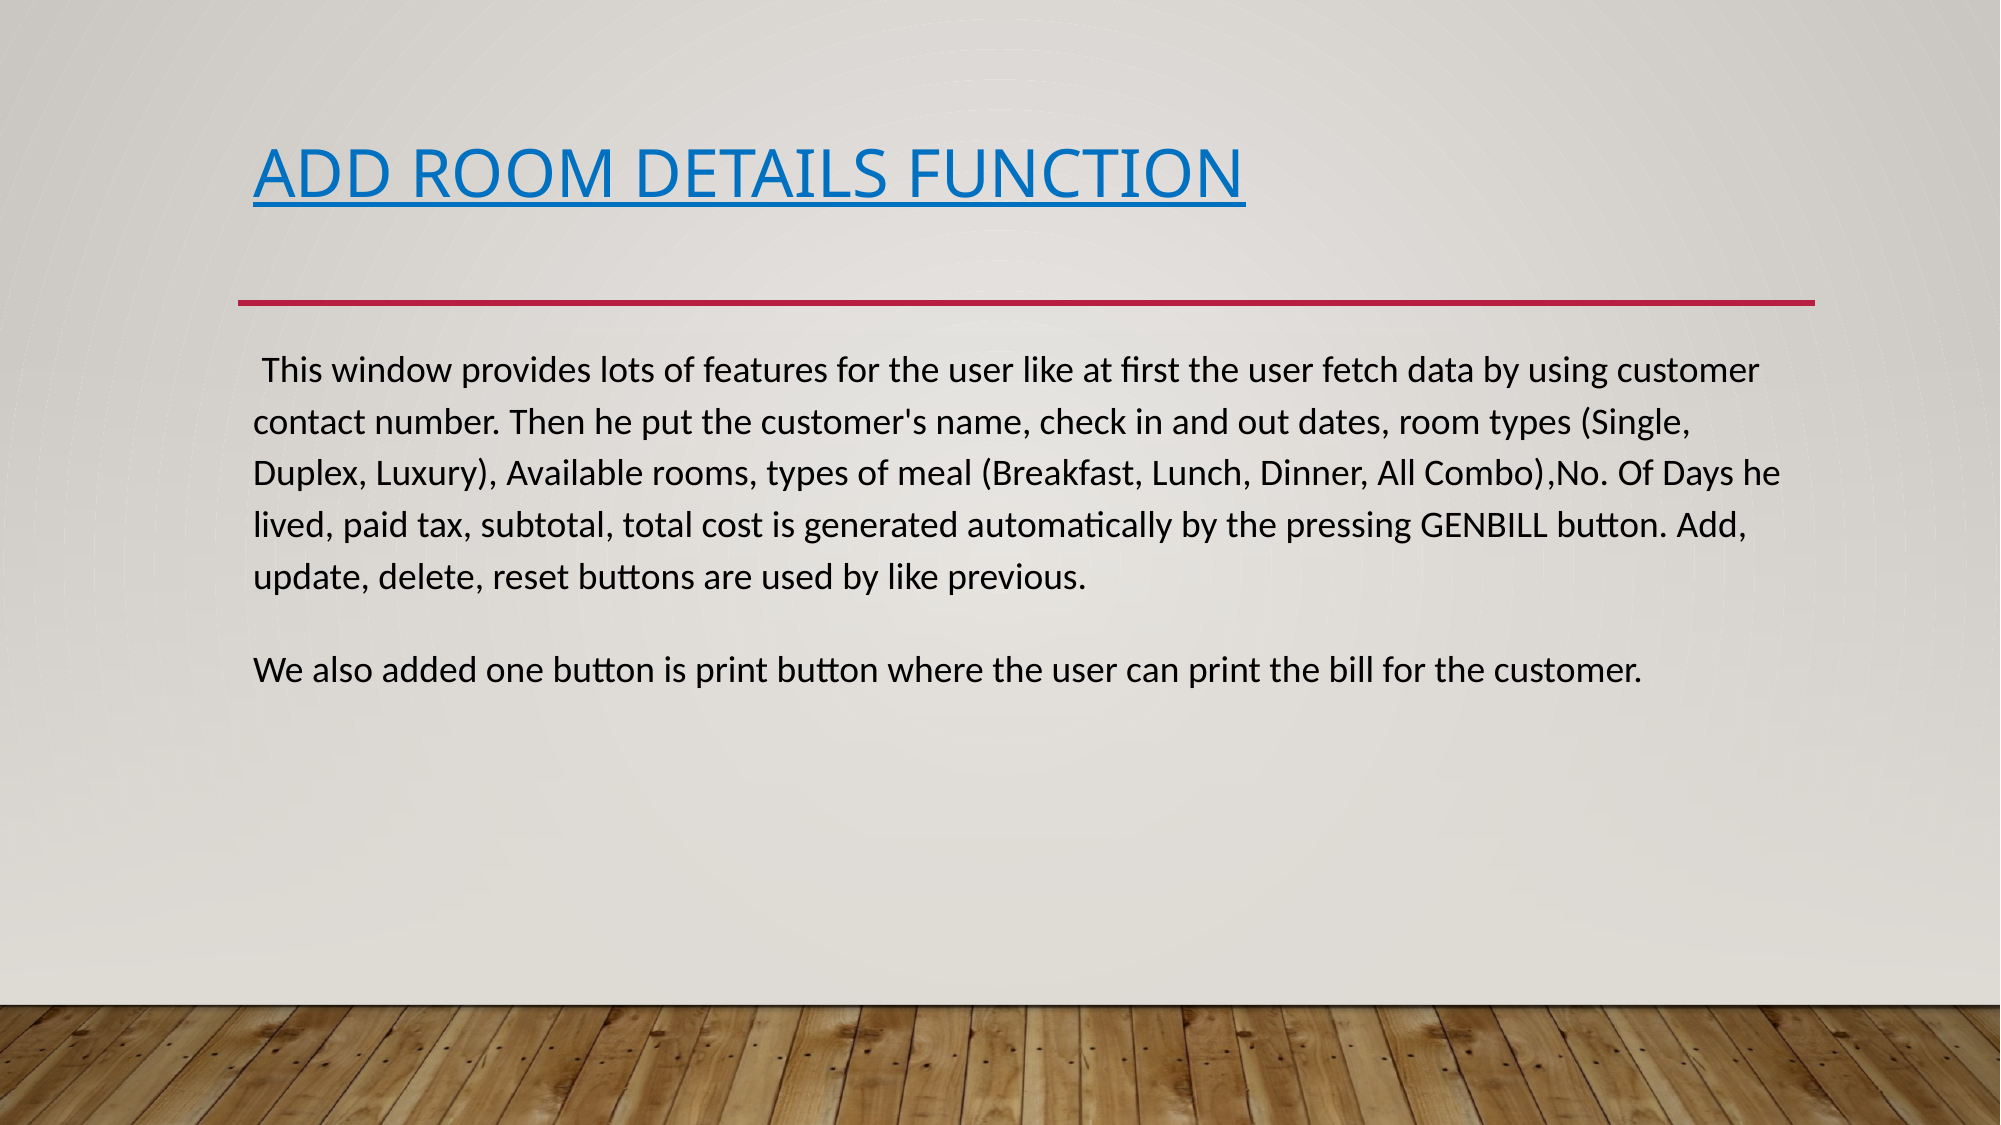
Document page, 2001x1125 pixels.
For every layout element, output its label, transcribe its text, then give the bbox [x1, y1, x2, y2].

list This window provides lots of features for the user like at first the user fetch data by using customer contact number. Then he put the customer's name, check in and out dates, room types (Single, Duplex, Luxury), Available rooms, types of meal (Breakfast, Lunch, Dinner, All Combo),No. Of Days he lived, paid tax, subtotal, total cost is generated automatically by the pressing GENBILL button. Add, update, delete, reset buttons are used by like previous. We also added one button is print button where the user can print the bill for the customer. [238, 330, 1814, 897]
picture [0, 1005, 2000, 1125]
title Add Room details function [238, 131, 1814, 305]
